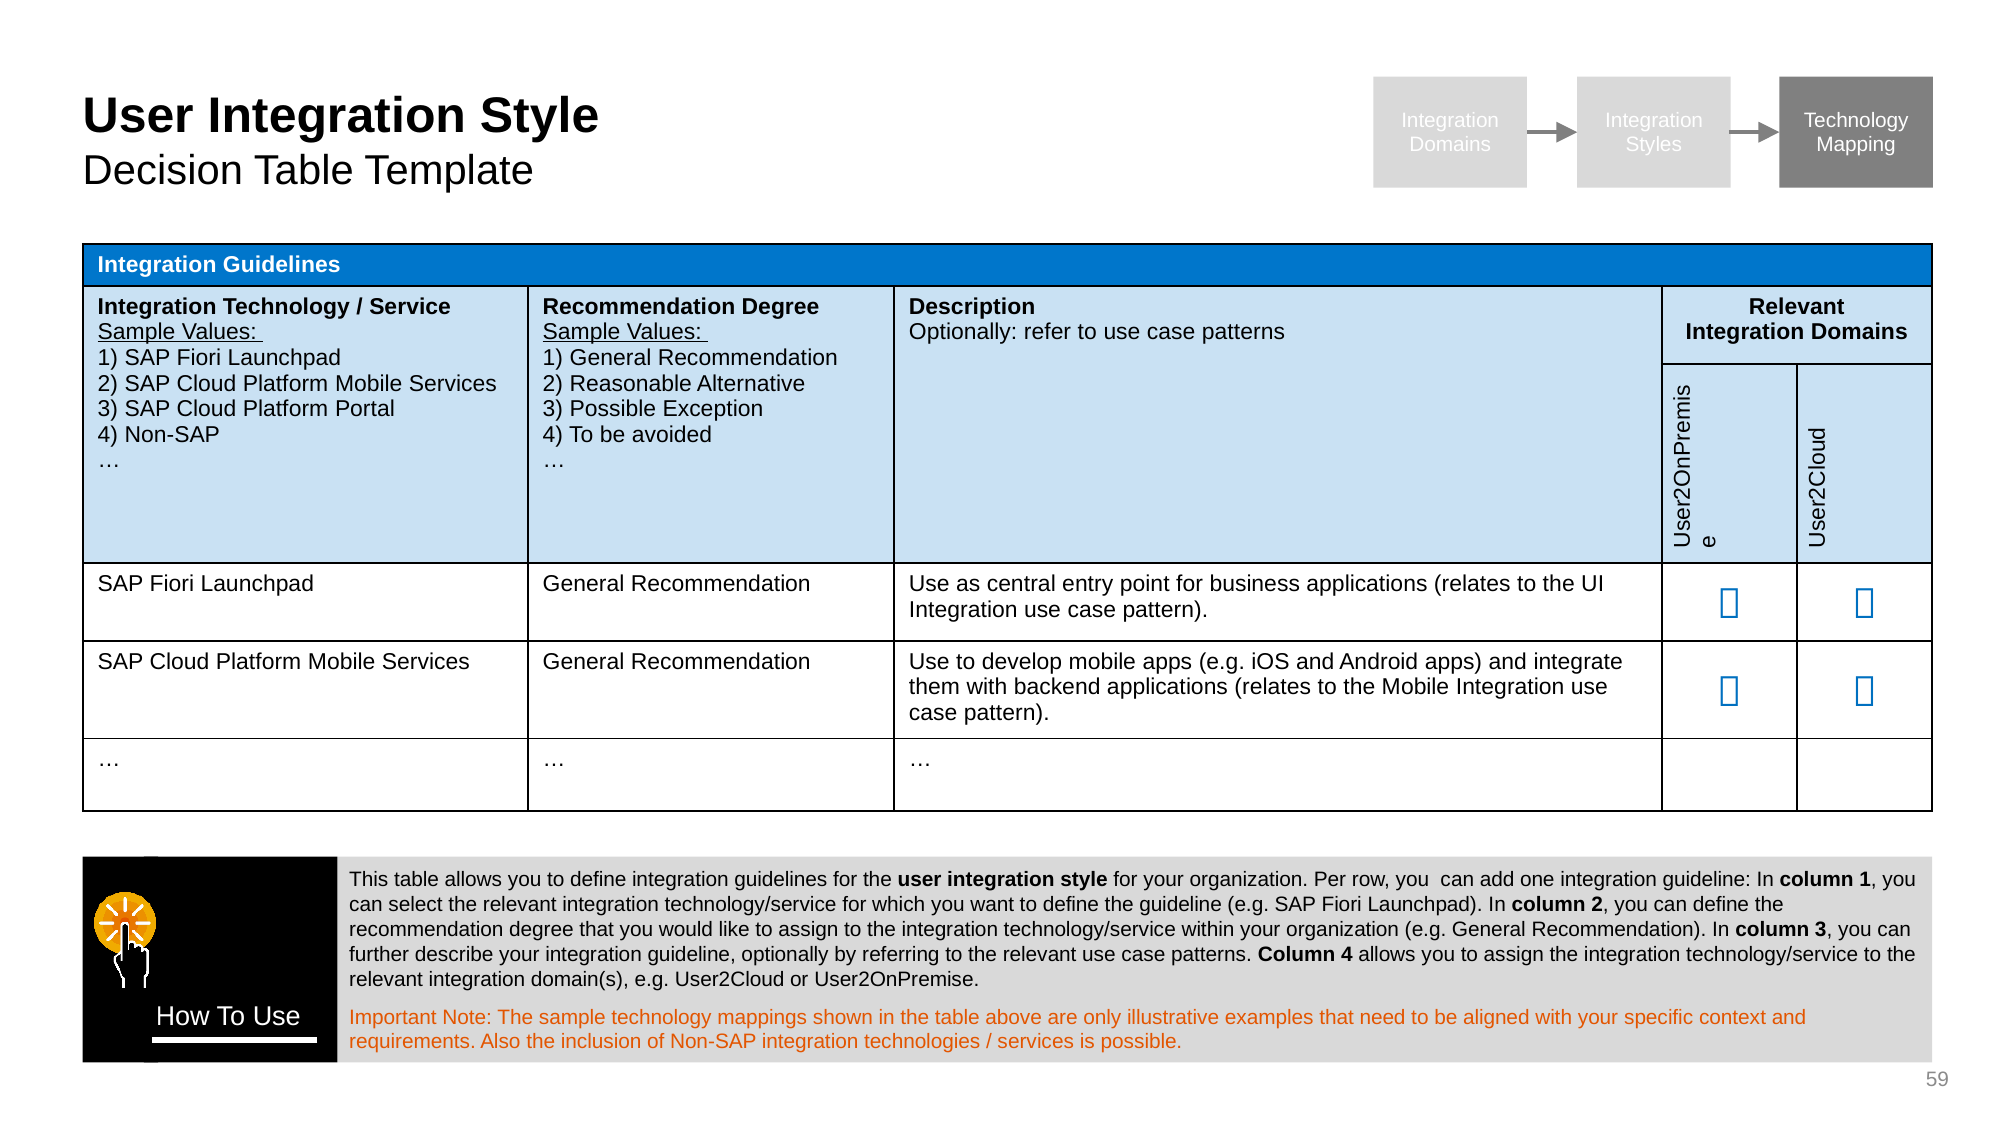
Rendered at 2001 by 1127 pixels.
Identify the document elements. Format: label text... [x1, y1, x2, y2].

table_cell User2Cloud [1798, 365, 1931, 562]
table_cell Recommendation Degree Sample Values: 1) General Recommendation 2) Reasonable Alternative 3) Possible Exception 4) To be avoided … [529, 287, 893, 562]
table_cell  [1798, 564, 1931, 640]
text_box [1373, 76, 1934, 188]
table_cell [1798, 739, 1931, 810]
table_cell Relevant Integration Domains [1663, 287, 1931, 363]
table_cell … [895, 739, 1661, 810]
table_cell  [1798, 642, 1931, 738]
table_cell General Recommendation [529, 642, 893, 738]
table_cell [1663, 739, 1796, 810]
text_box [82, 856, 1933, 1063]
slide_number 59 [1502, 1047, 1969, 1108]
table_cell Use as central entry point for business applications (relates to the UI Integration use case pattern). [895, 564, 1661, 640]
table_cell  [1663, 642, 1796, 738]
table_cell SAP Fiori Launchpad [84, 564, 527, 640]
table_header Integration Guidelines [84, 245, 1931, 285]
table_cell User2OnPremise [1663, 365, 1796, 562]
table_cell  [1663, 564, 1796, 640]
table_cell … [529, 739, 893, 810]
table_cell Integration Technology / Service Sample Values: 1) SAP Fiori Launchpad 2) SAP Cloud Platform Mobile Services 3) SAP Cloud Platform Portal 4) Non-SAP … [84, 287, 527, 562]
text_box User Integration Style Decision Table Template [82, 82, 1370, 193]
table_cell Description Optionally: refer to use case patterns [895, 287, 1661, 562]
table_cell … [84, 739, 527, 810]
table_cell Use to develop mobile apps (e.g. iOS and Android apps) and integrate them with backend applications (relates to the Mobile Integration use case pattern). [895, 642, 1661, 738]
picture [67, 880, 181, 993]
table_cell General Recommendation [529, 564, 893, 640]
table_cell SAP Cloud Platform Mobile Services [84, 642, 527, 738]
